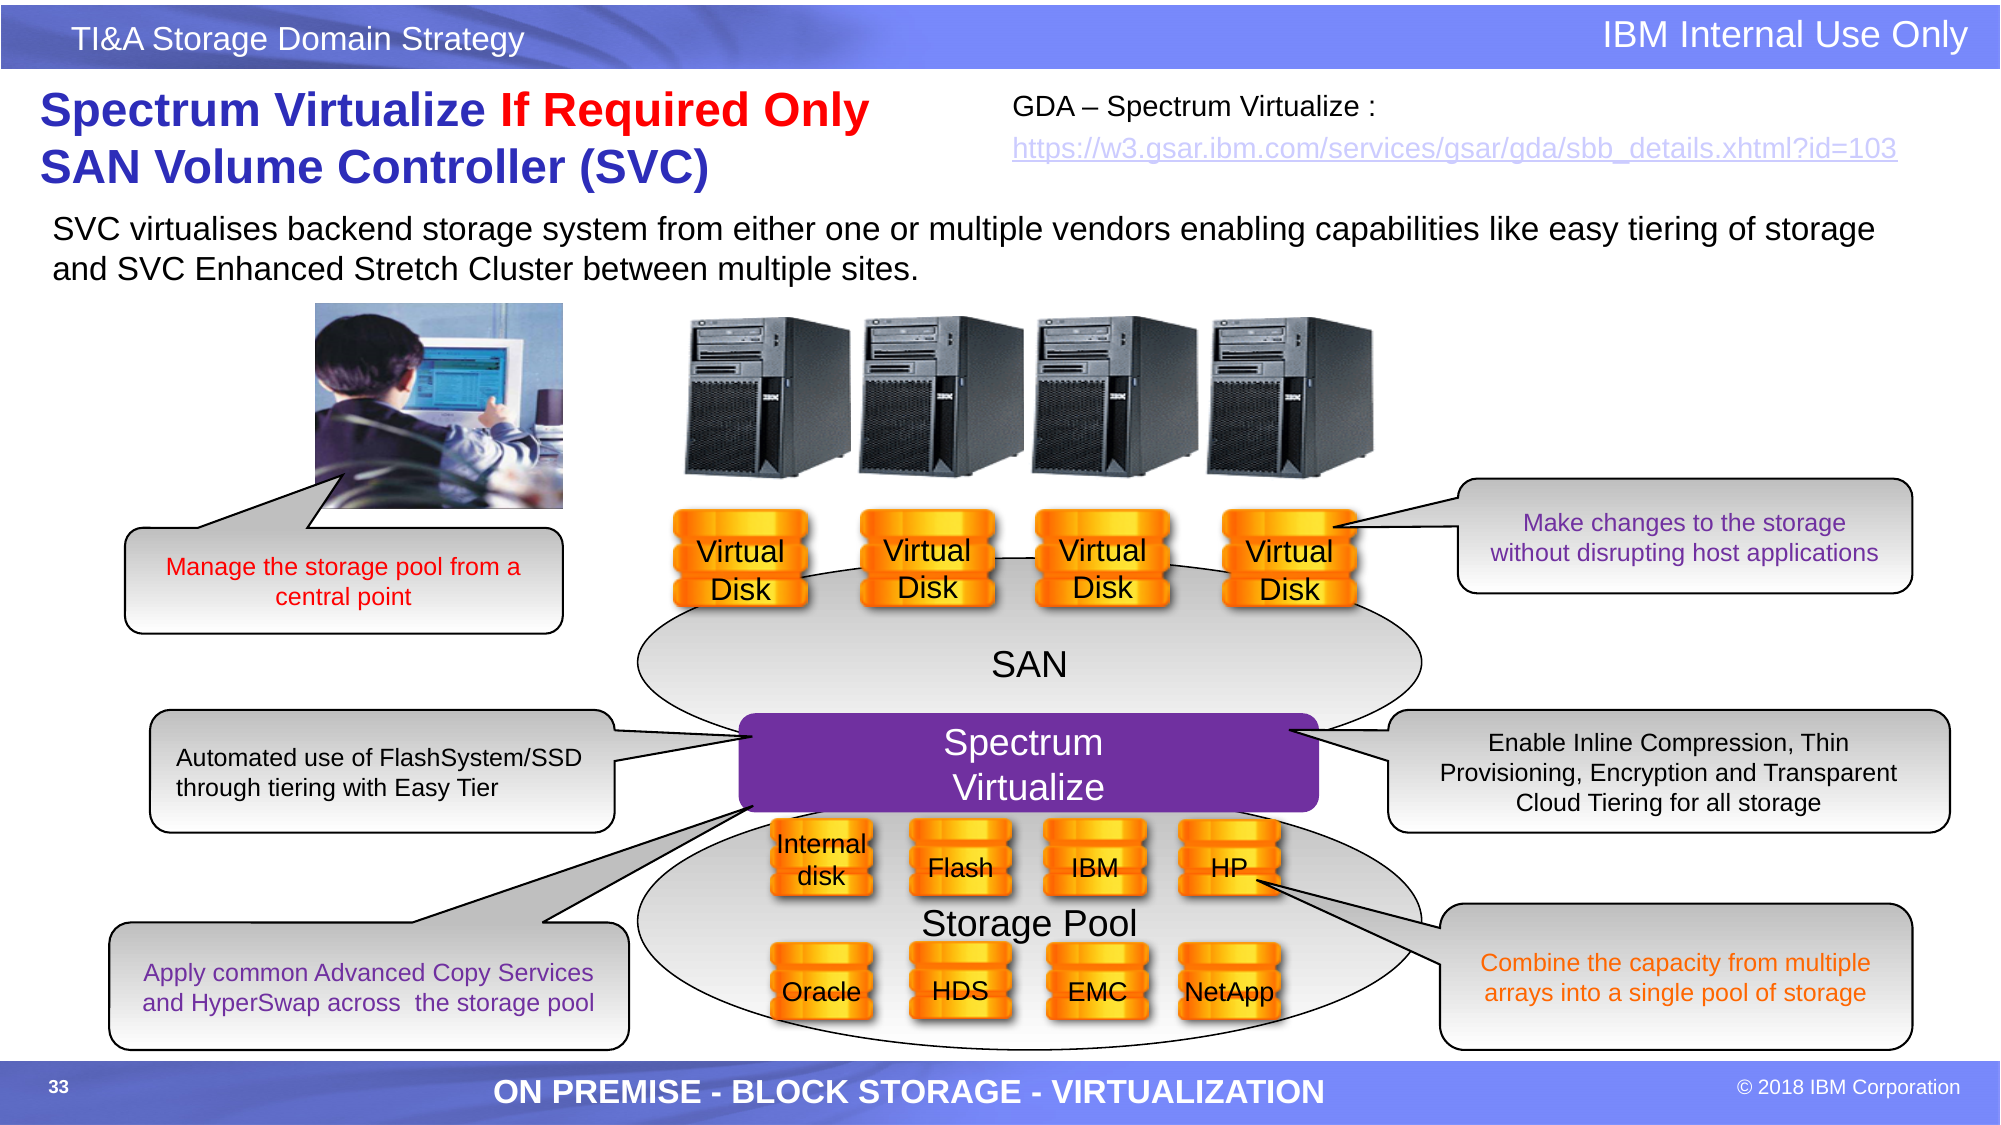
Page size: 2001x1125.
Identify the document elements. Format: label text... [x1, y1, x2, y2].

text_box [1046, 942, 1150, 1020]
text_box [673, 508, 808, 616]
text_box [1222, 508, 1357, 616]
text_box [908, 818, 1012, 896]
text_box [1178, 942, 1281, 1020]
text_box Combine the capacity from multiple arrays into a single pool of storage [1285, 887, 1913, 1050]
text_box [1035, 508, 1170, 614]
text_box GDA – Spectrum Virtualize : https://w3.gsar.ibm.com/services/gsar/gda/sbb_details.xhtml?id=103 [997, 72, 1950, 172]
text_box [908, 941, 1012, 1019]
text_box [860, 508, 995, 614]
text_box SAN [637, 558, 1422, 732]
text_box Automated use of FlashSystem/SSD through tiering with Easy Tier [149, 709, 753, 833]
text_box Storage Pool [637, 813, 1411, 1050]
text_box Spectrum Virtualize [738, 713, 1320, 813]
picture [0, 1061, 2000, 1125]
text_box Storage Pool [1291, 824, 1422, 923]
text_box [676, 315, 1377, 482]
picture [314, 303, 563, 510]
picture [1, 5, 2000, 69]
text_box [1043, 818, 1147, 896]
text_box Manage the storage pool from a central point [124, 487, 563, 634]
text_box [1178, 819, 1281, 897]
text_box ON Premise - Block Storage - Virtualization [478, 1062, 1754, 1113]
text_box SVC virtualises backend storage system from either one or multiple vendors enabling capabilities like easy tiering of storage and SVC Enhanced Stretch Cluster between multiple sites. [37, 199, 1950, 383]
text_box Apply common Advanced Copy Services and HyperSwap across the storage pool [109, 805, 754, 1051]
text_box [769, 818, 873, 900]
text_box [769, 942, 873, 1020]
text_box Spectrum Virtualize If Required Only SAN Volume Controller (SVC) [24, 70, 1198, 201]
text_box Enable Inline Compression, Thin Provisioning, Encryption and Transparent Cloud Tiering for all storage [1288, 709, 1951, 833]
text_box Make changes to the storage without disrupting host applications [1361, 478, 1913, 594]
